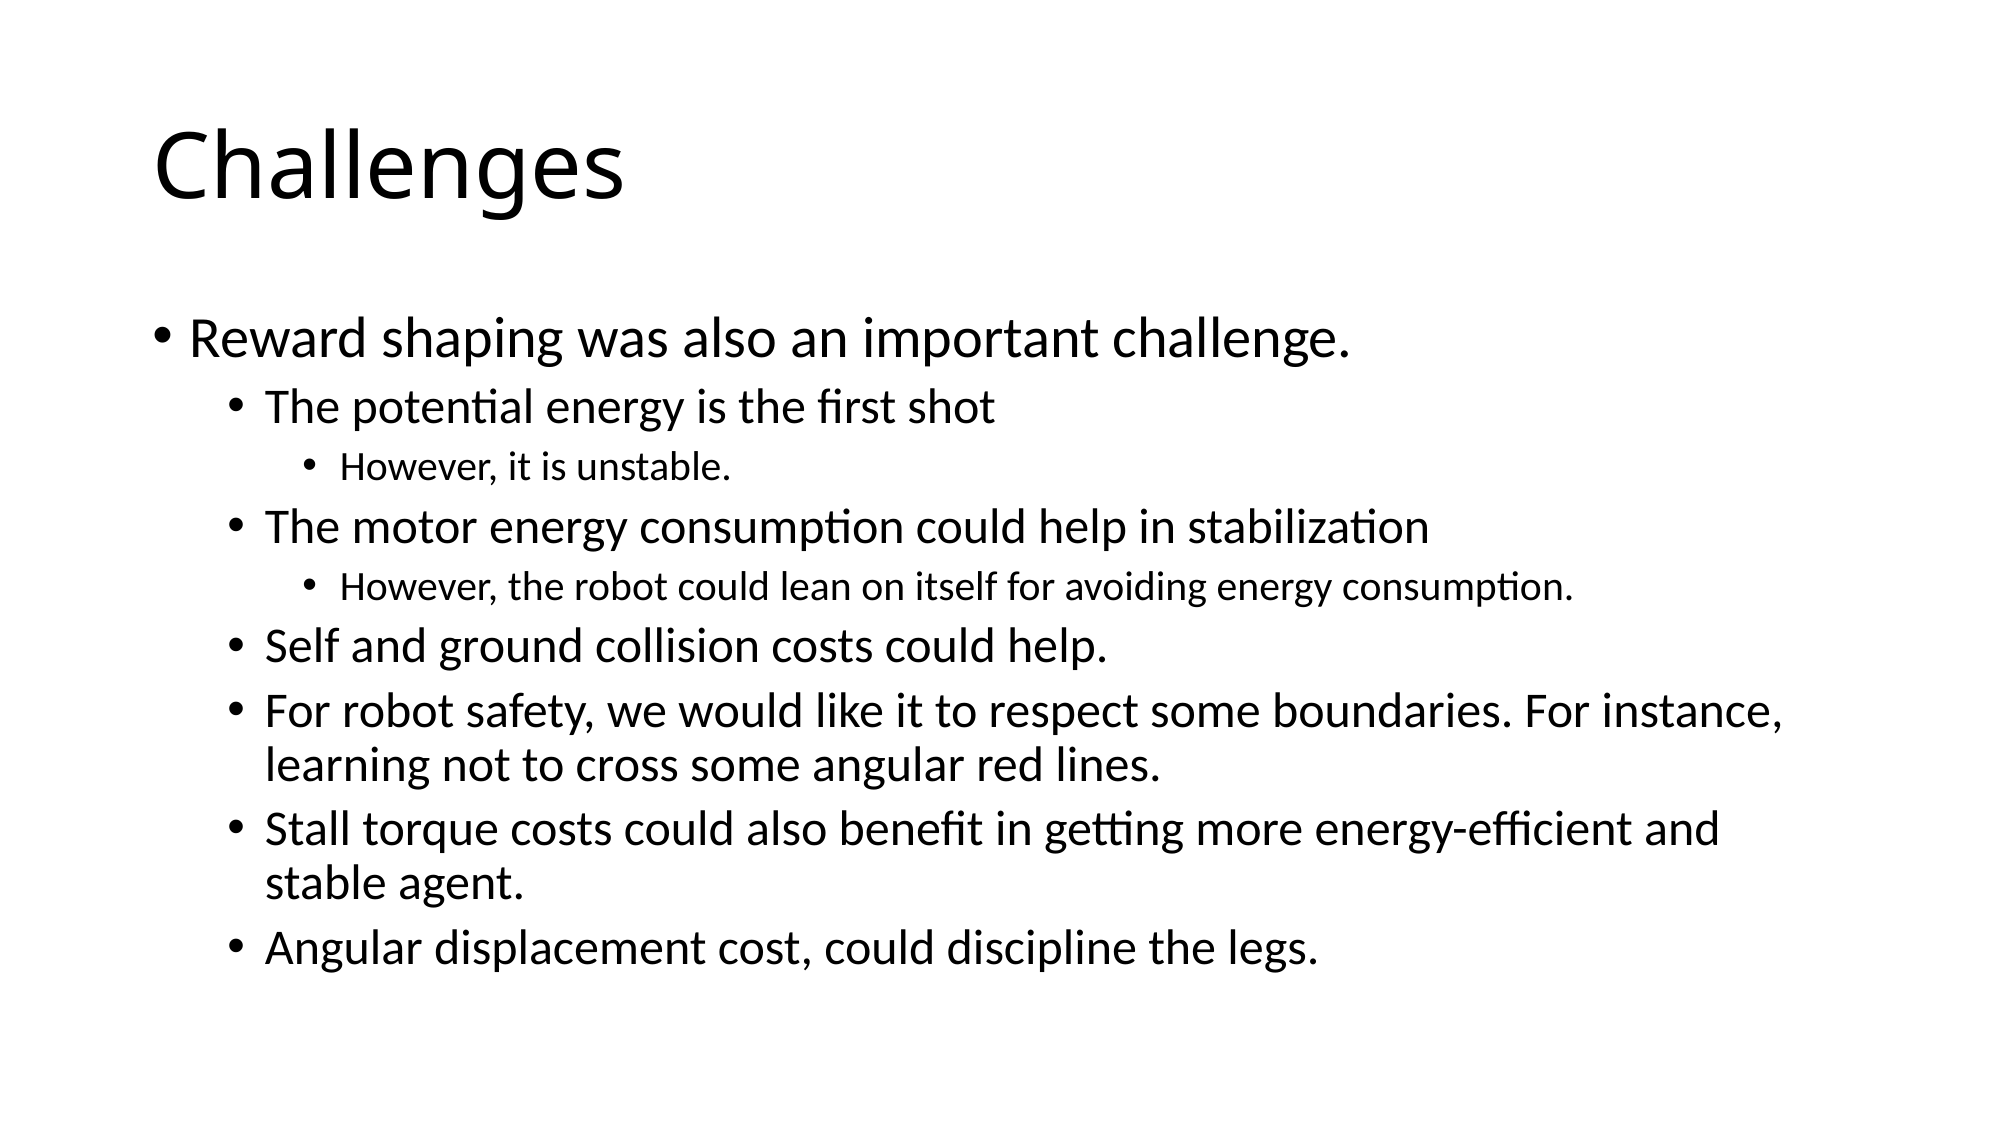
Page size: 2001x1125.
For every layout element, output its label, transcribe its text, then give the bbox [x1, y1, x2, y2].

list Reward shaping was also an important challenge. The potential energy is the first shot However, it is unstable. The motor energy consumption could help in stabilization However, the robot could lean on itself for avoiding energy consumption. Self and ground collision costs could help. For robot safety, we would like it to respect some boundaries. For instance, learning not to cross some angular red lines. Stall torque costs could also benefit in getting more energy-efficient and stable agent. Angular displacement cost, could discipline the legs. [137, 299, 1863, 1014]
title Challenges [137, 59, 1863, 278]
